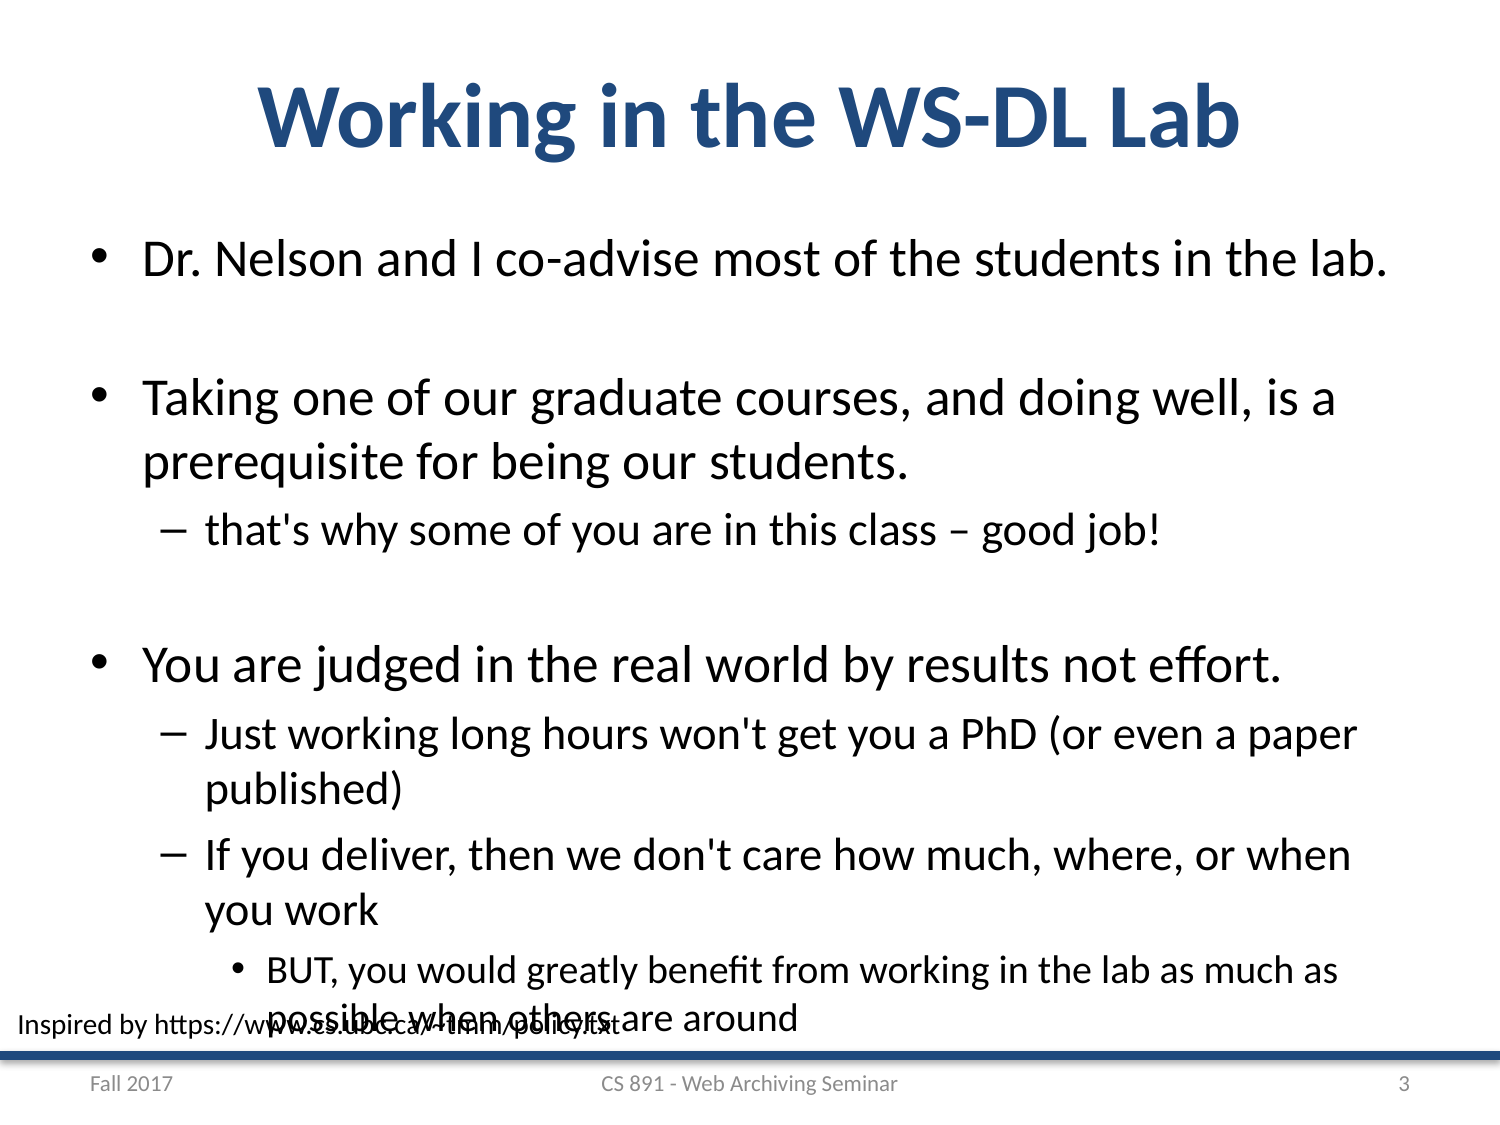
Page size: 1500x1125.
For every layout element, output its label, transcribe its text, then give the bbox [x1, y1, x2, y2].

slide_number 3 [1074, 1062, 1425, 1103]
text_box Inspired by https://www.cs.ubc.ca/~tmm/policy.txt [2, 997, 637, 1048]
list Dr. Nelson and I co-advise most of the students in the lab. Taking one of our graduate courses, and doing well, is a prerequisite for being our students. that's why some of you are in this class – good job! You are judged in the real world by results not effort. Just working long hours won't get you a PhD (or even a paper published) If you deliver, then we don't care how much, where, or when you work BUT, you would greatly benefit from working in the lab as much as possible when others are around [75, 216, 1425, 1049]
slide_number Fall 2017 [75, 1062, 425, 1103]
title Working in the WS-DL Lab [75, 33, 1425, 189]
footer CS 891 - Web Archiving Seminar [512, 1062, 988, 1103]
